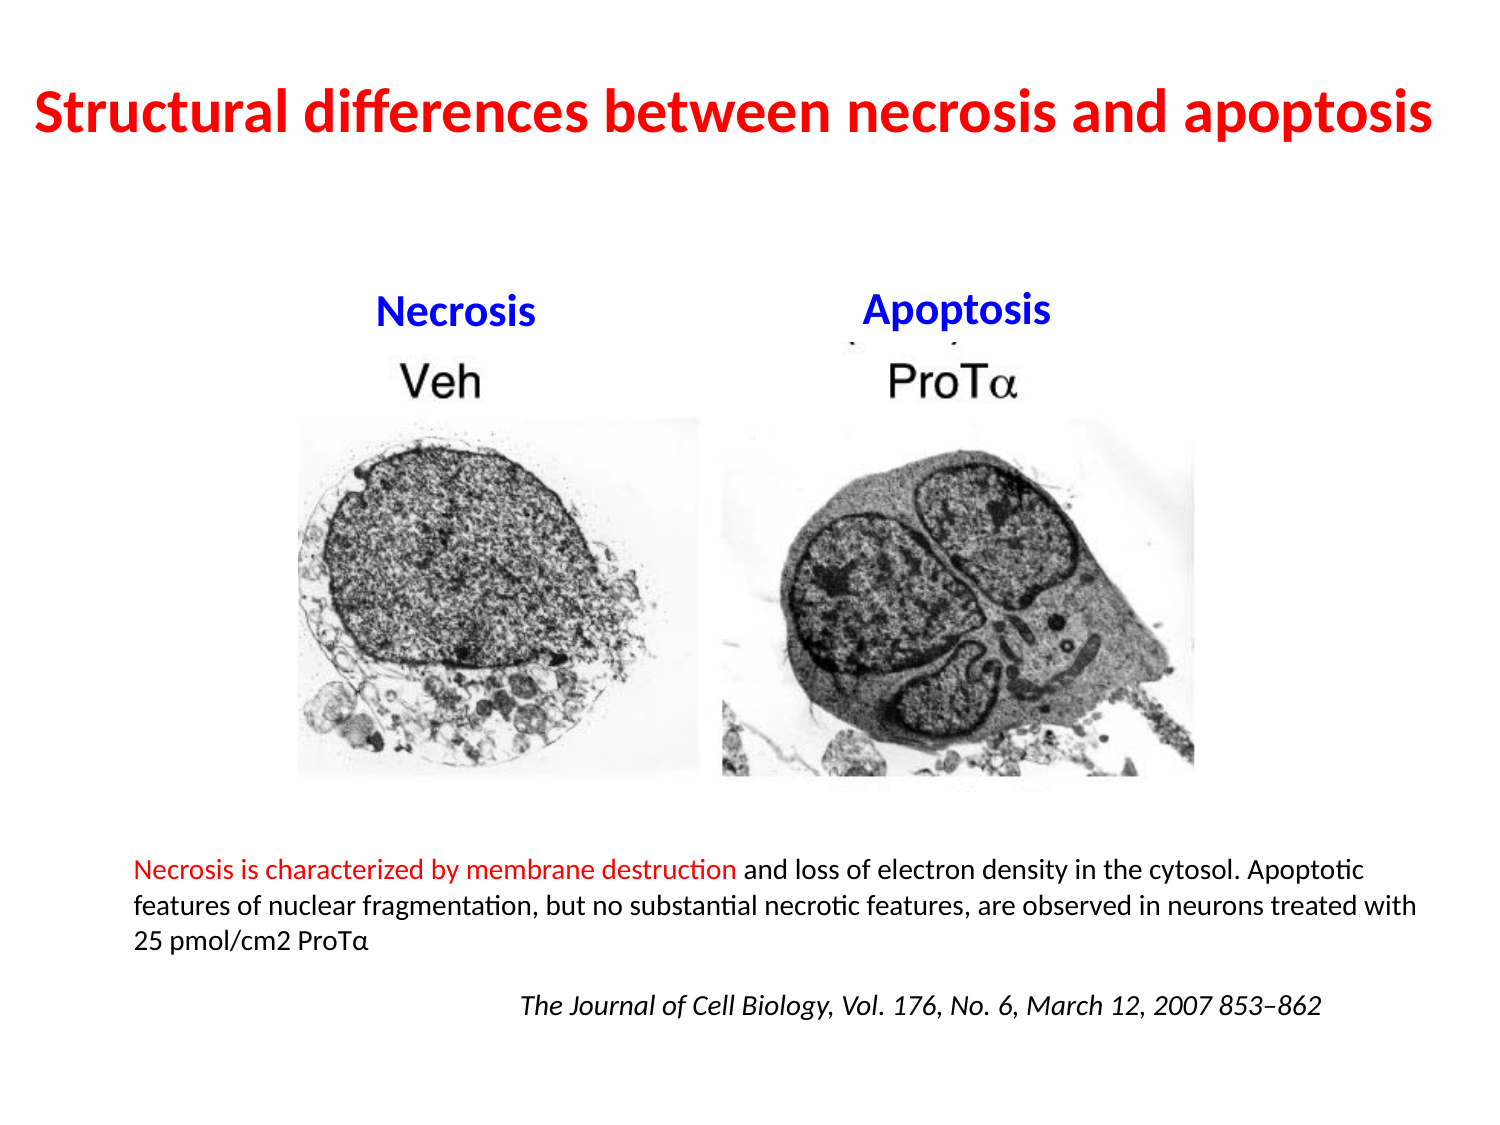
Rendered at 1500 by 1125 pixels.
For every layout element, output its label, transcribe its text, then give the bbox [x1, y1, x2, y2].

text_box The Journal of Cell Biology, Vol. 176, No. 6, March 12, 2007 853–862 [505, 979, 1442, 1030]
picture [298, 342, 1196, 792]
text_box Necrosis is characterized by membrane destruction and loss of electron density in the cytosol. Apoptotic features of nuclear fragmentation, but no substantial necrotic features, are observed in neurons treated with 25 pmol/cm2 ProTα [118, 843, 1440, 964]
text_box Apoptosis [847, 271, 1067, 340]
text_box Necrosis [361, 272, 552, 340]
text_box Structural differences between necrosis and apoptosis [19, 62, 1465, 152]
